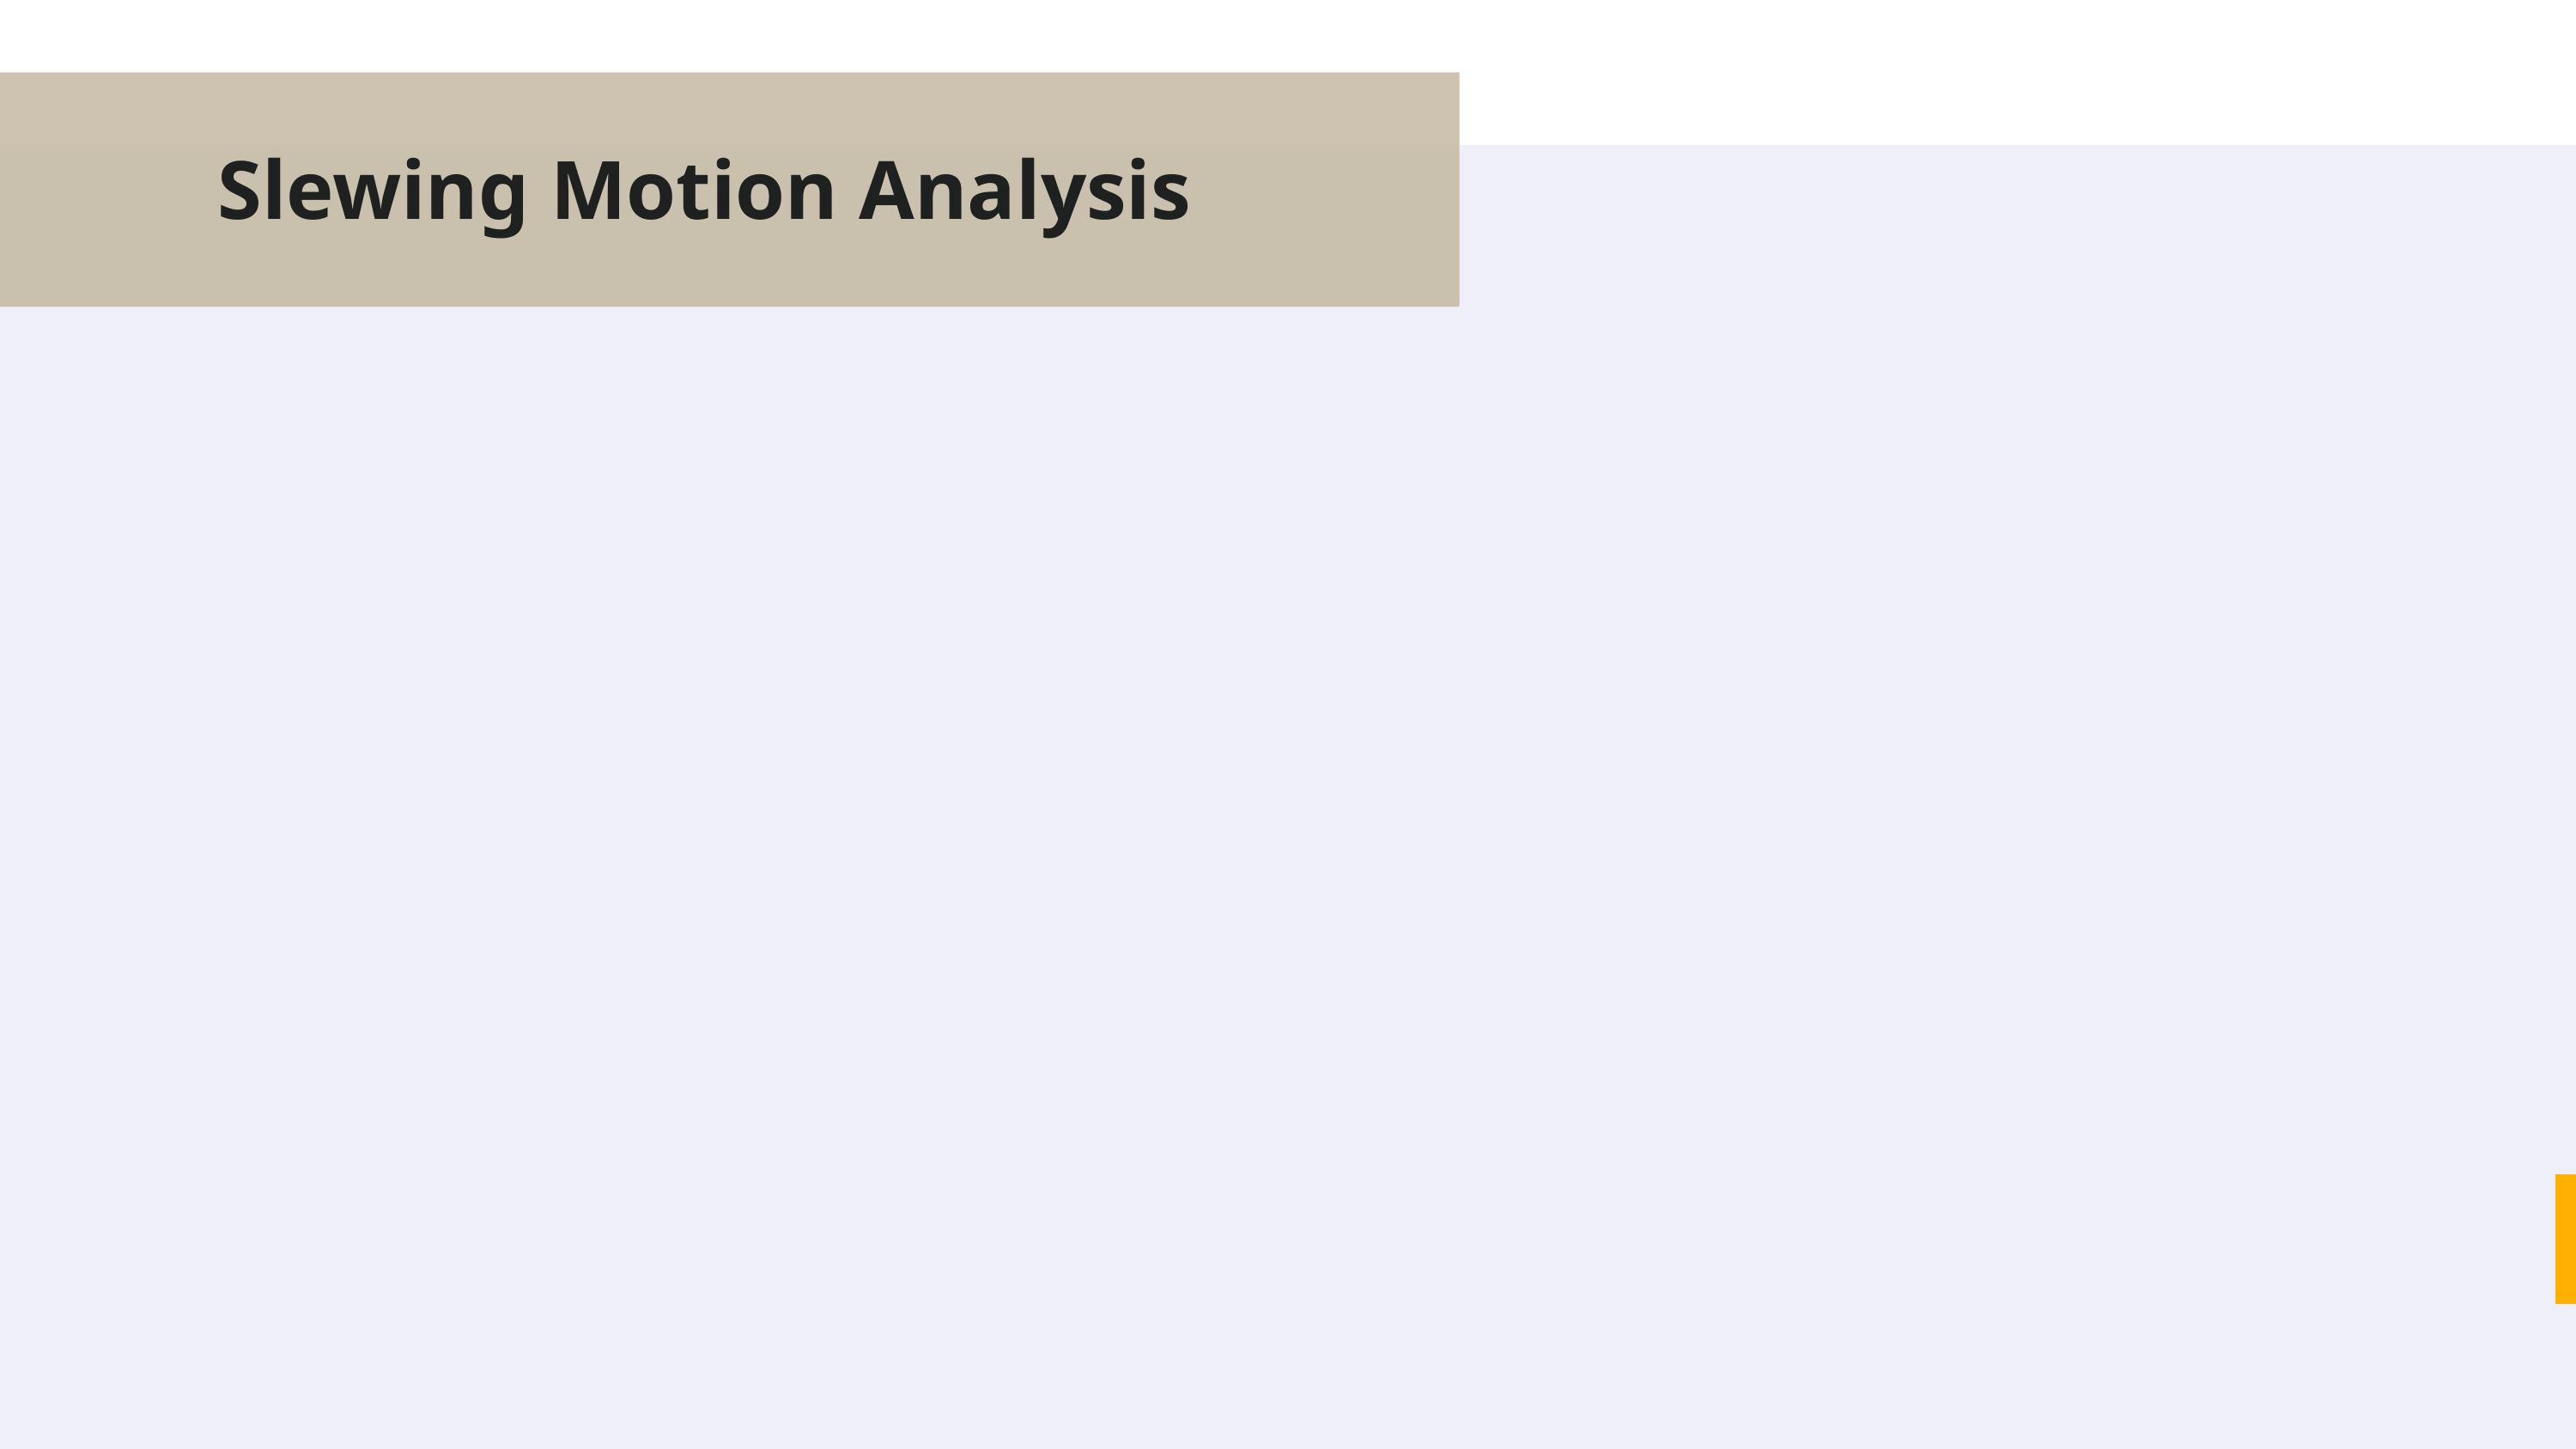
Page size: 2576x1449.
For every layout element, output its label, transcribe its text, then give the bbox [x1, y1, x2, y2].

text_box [612, 0, 848, 919]
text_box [0, 0, 607, 145]
text_box Slewing Motion Analysis [854, 155, 1314, 236]
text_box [2555, 1173, 2576, 1304]
text_box Slewing Motion Analysis [217, 155, 607, 236]
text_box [854, 0, 2576, 145]
